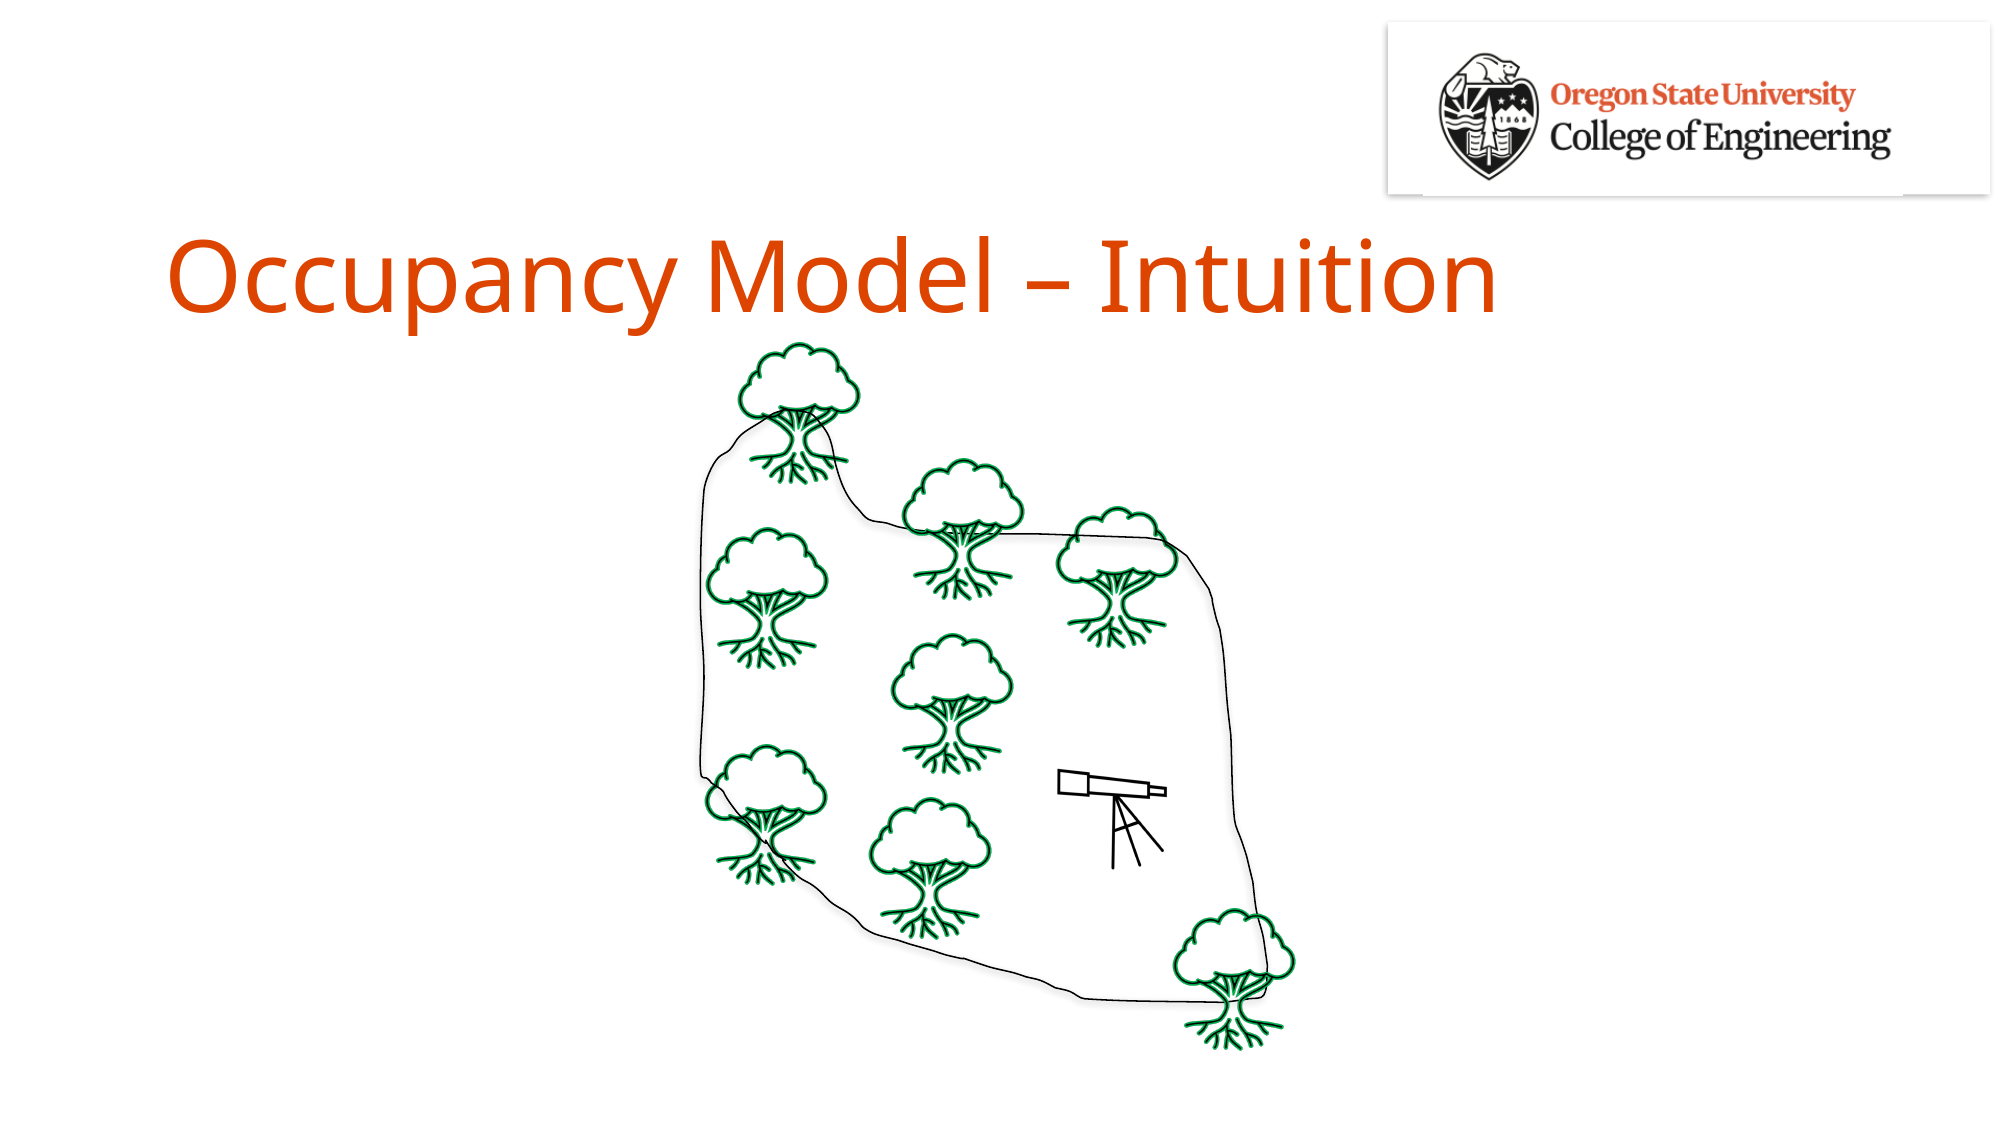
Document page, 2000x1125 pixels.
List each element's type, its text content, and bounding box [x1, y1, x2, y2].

picture [876, 628, 1027, 780]
picture [1053, 736, 1186, 888]
text_box [700, 458, 1256, 1003]
picture [1158, 904, 1309, 1055]
picture [690, 739, 842, 891]
text_box [1387, 21, 1991, 195]
picture [887, 454, 1038, 605]
picture [722, 338, 874, 489]
picture [1423, 43, 1903, 197]
picture [853, 793, 1005, 944]
picture [691, 523, 842, 675]
title Occupancy Model – Intuition [149, 205, 1850, 401]
picture [1040, 502, 1192, 653]
